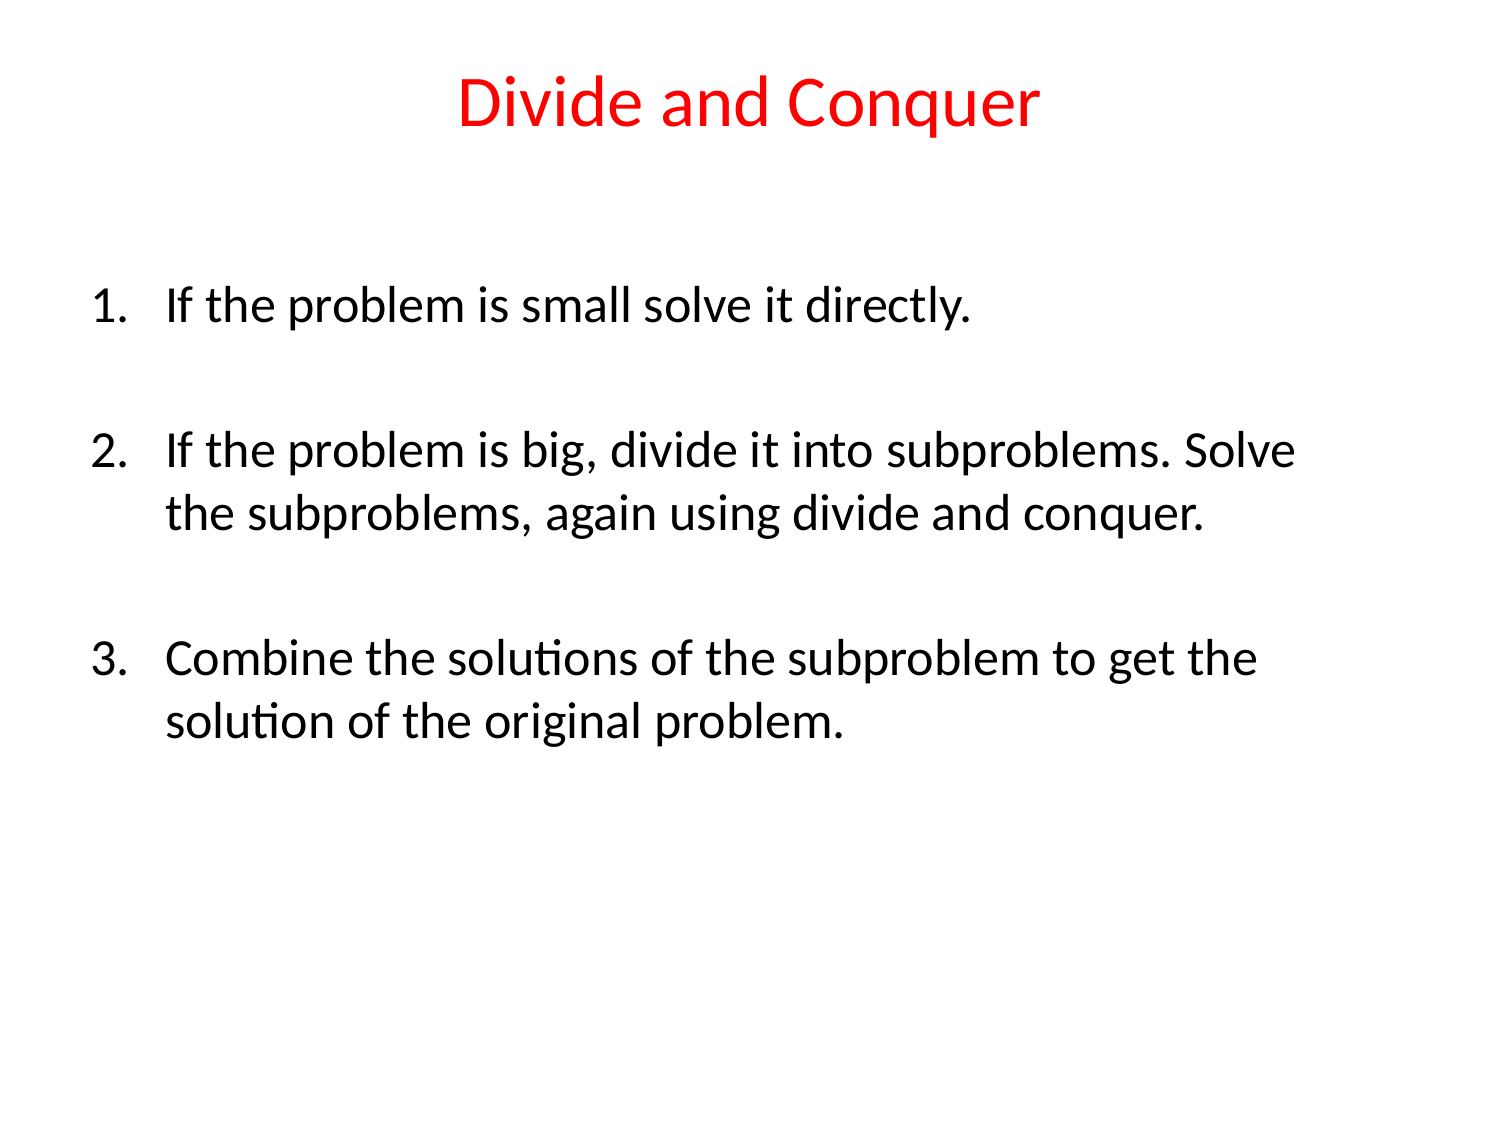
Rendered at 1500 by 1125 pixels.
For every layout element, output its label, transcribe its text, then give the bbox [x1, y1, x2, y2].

title Divide and Conquer [75, 45, 1425, 150]
list If the problem is small solve it directly. If the problem is big, divide it into subproblems. Solve the subproblems, again using divide and conquer. Combine the solutions of the subproblem to get the solution of the original problem. [75, 262, 1325, 1005]
